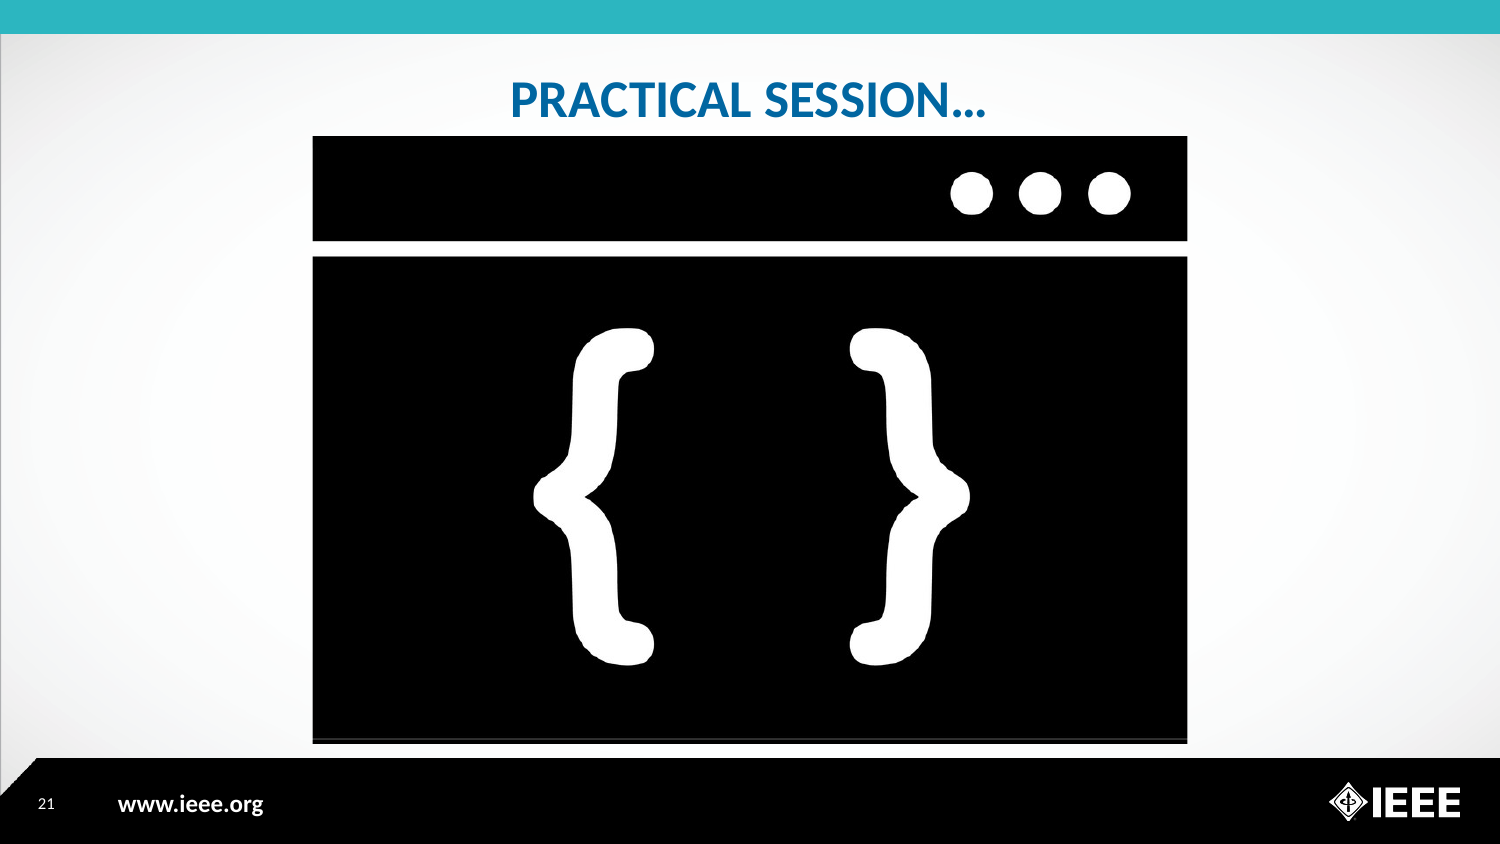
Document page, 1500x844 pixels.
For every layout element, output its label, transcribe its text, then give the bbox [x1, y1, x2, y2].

slide_number 21 [22, 775, 93, 830]
title PRACTICAL SESSION… [103, 68, 1397, 137]
picture [0, 34, 1500, 844]
